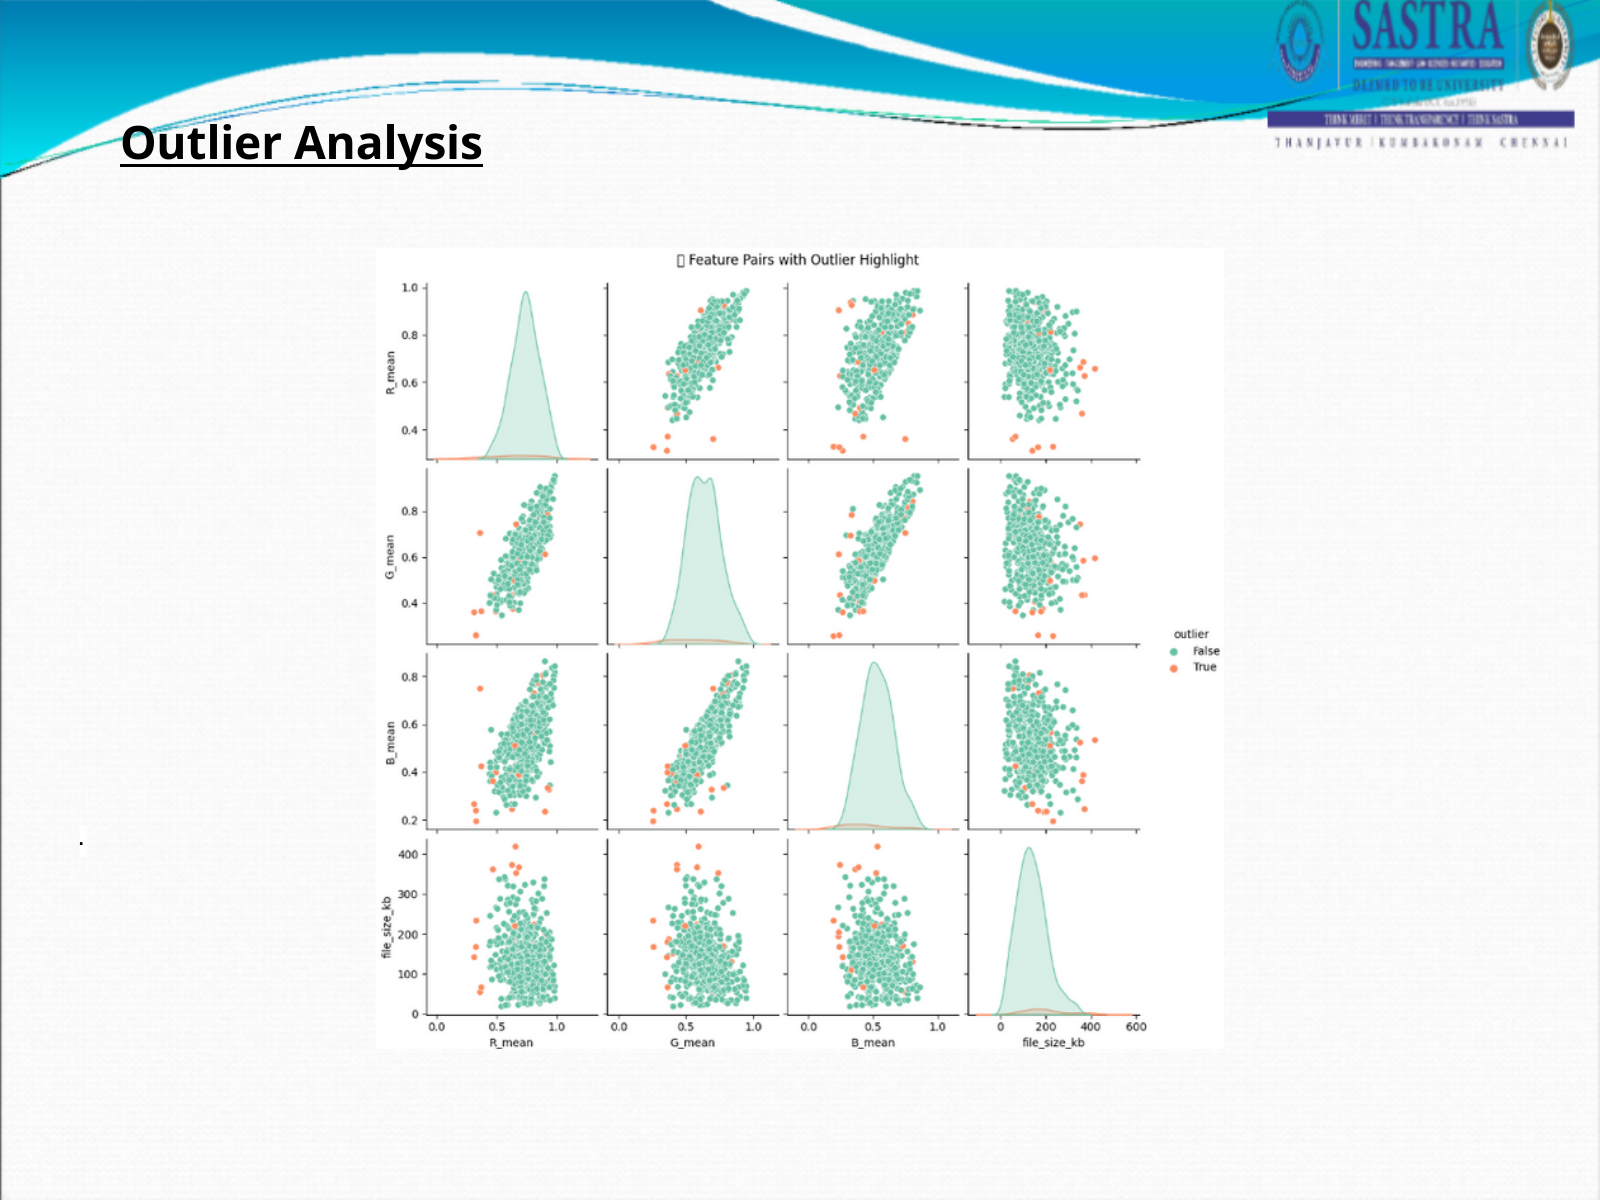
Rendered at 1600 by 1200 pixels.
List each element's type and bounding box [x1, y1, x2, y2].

text_box [0, 0, 1600, 1200]
text_box [77, 822, 90, 860]
text_box [375, 248, 1225, 1049]
text_box [119, 119, 1062, 208]
